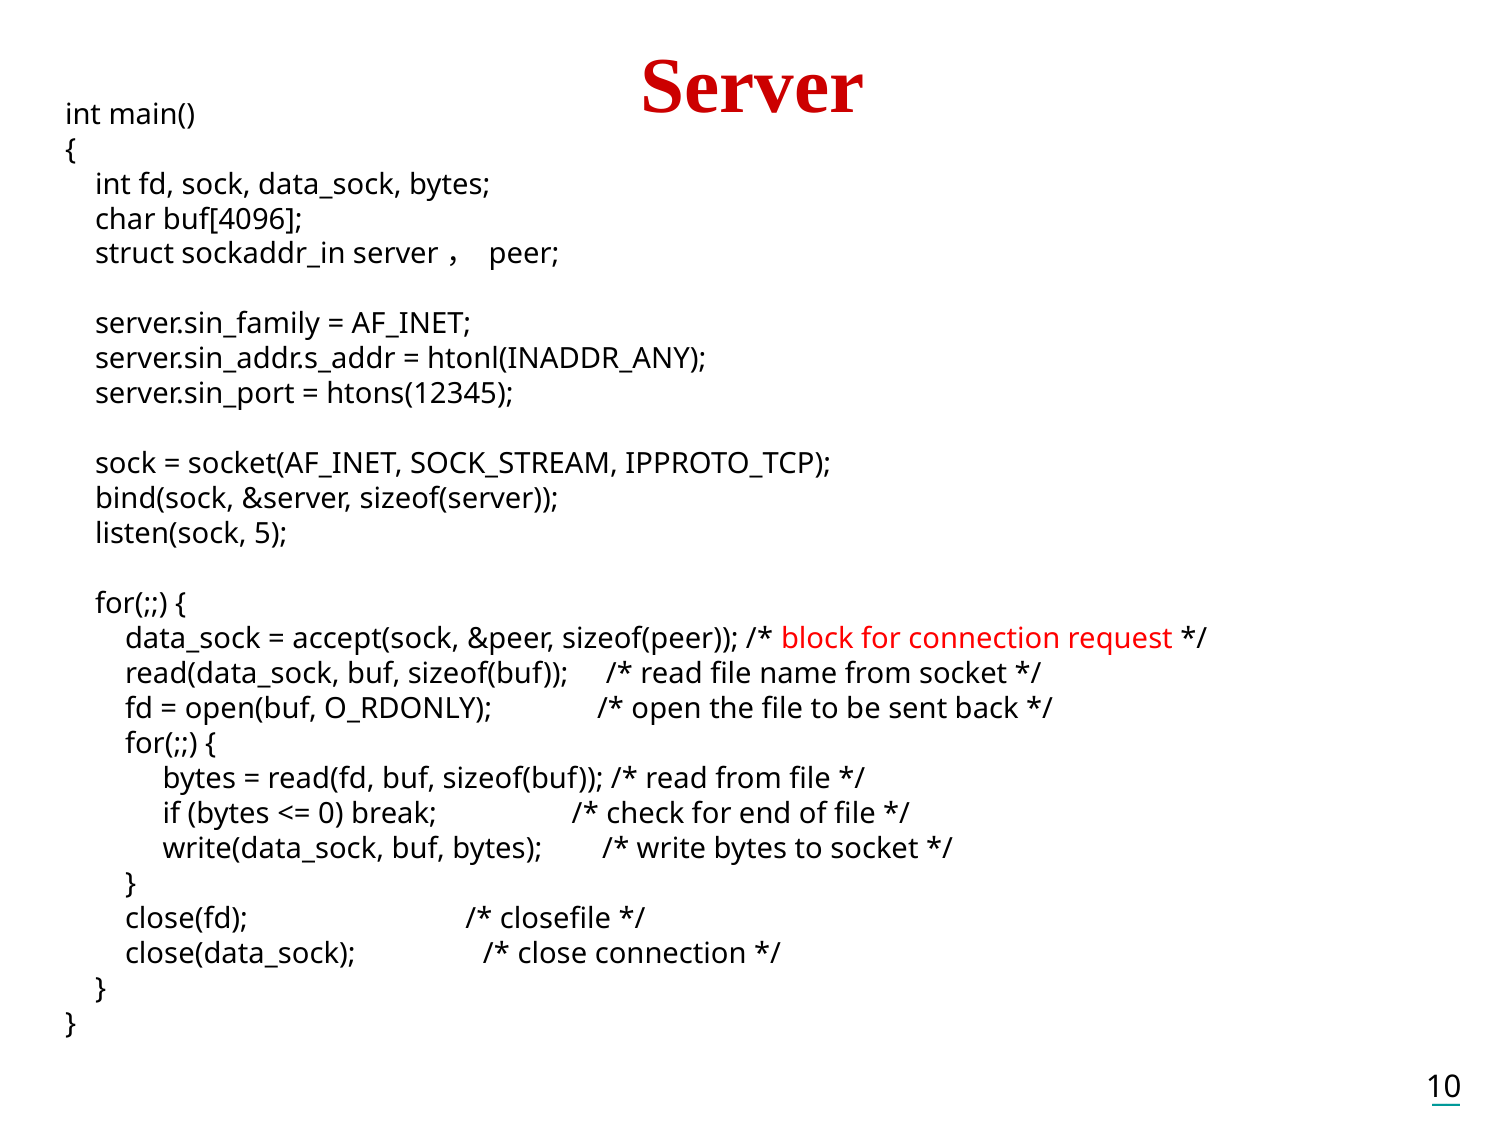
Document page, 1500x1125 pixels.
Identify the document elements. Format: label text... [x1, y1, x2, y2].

list int main() { int fd, sock, data_sock, bytes; char buf[4096]; struct sockaddr_in server， peer; server.sin_family = AF_INET; server.sin_addr.s_addr = htonl(INADDR_ANY); server.sin_port = htons(12345); sock = socket(AF_INET, SOCK_STREAM, IPPROTO_TCP); bind(sock, &server, sizeof(server)); listen(sock, 5); for(;;) { data_sock = accept(sock, &peer, sizeof(peer)); /* block for connection request */ read(data_sock, buf, sizeof(buf)); /* read file name from socket */ fd = open(buf, O_RDONLY); /* open the file to be sent back */ for(;;) { bytes = read(fd, buf, sizeof(buf)); /* read from file */ if (bytes <= 0) break; /* check for end of file */ write(data_sock, buf, bytes); /* write bytes to socket */ } close(fd); /* closefile */ close(data_sock); /* close connection */ } } [50, 87, 1444, 1069]
title Server [100, 26, 1405, 87]
